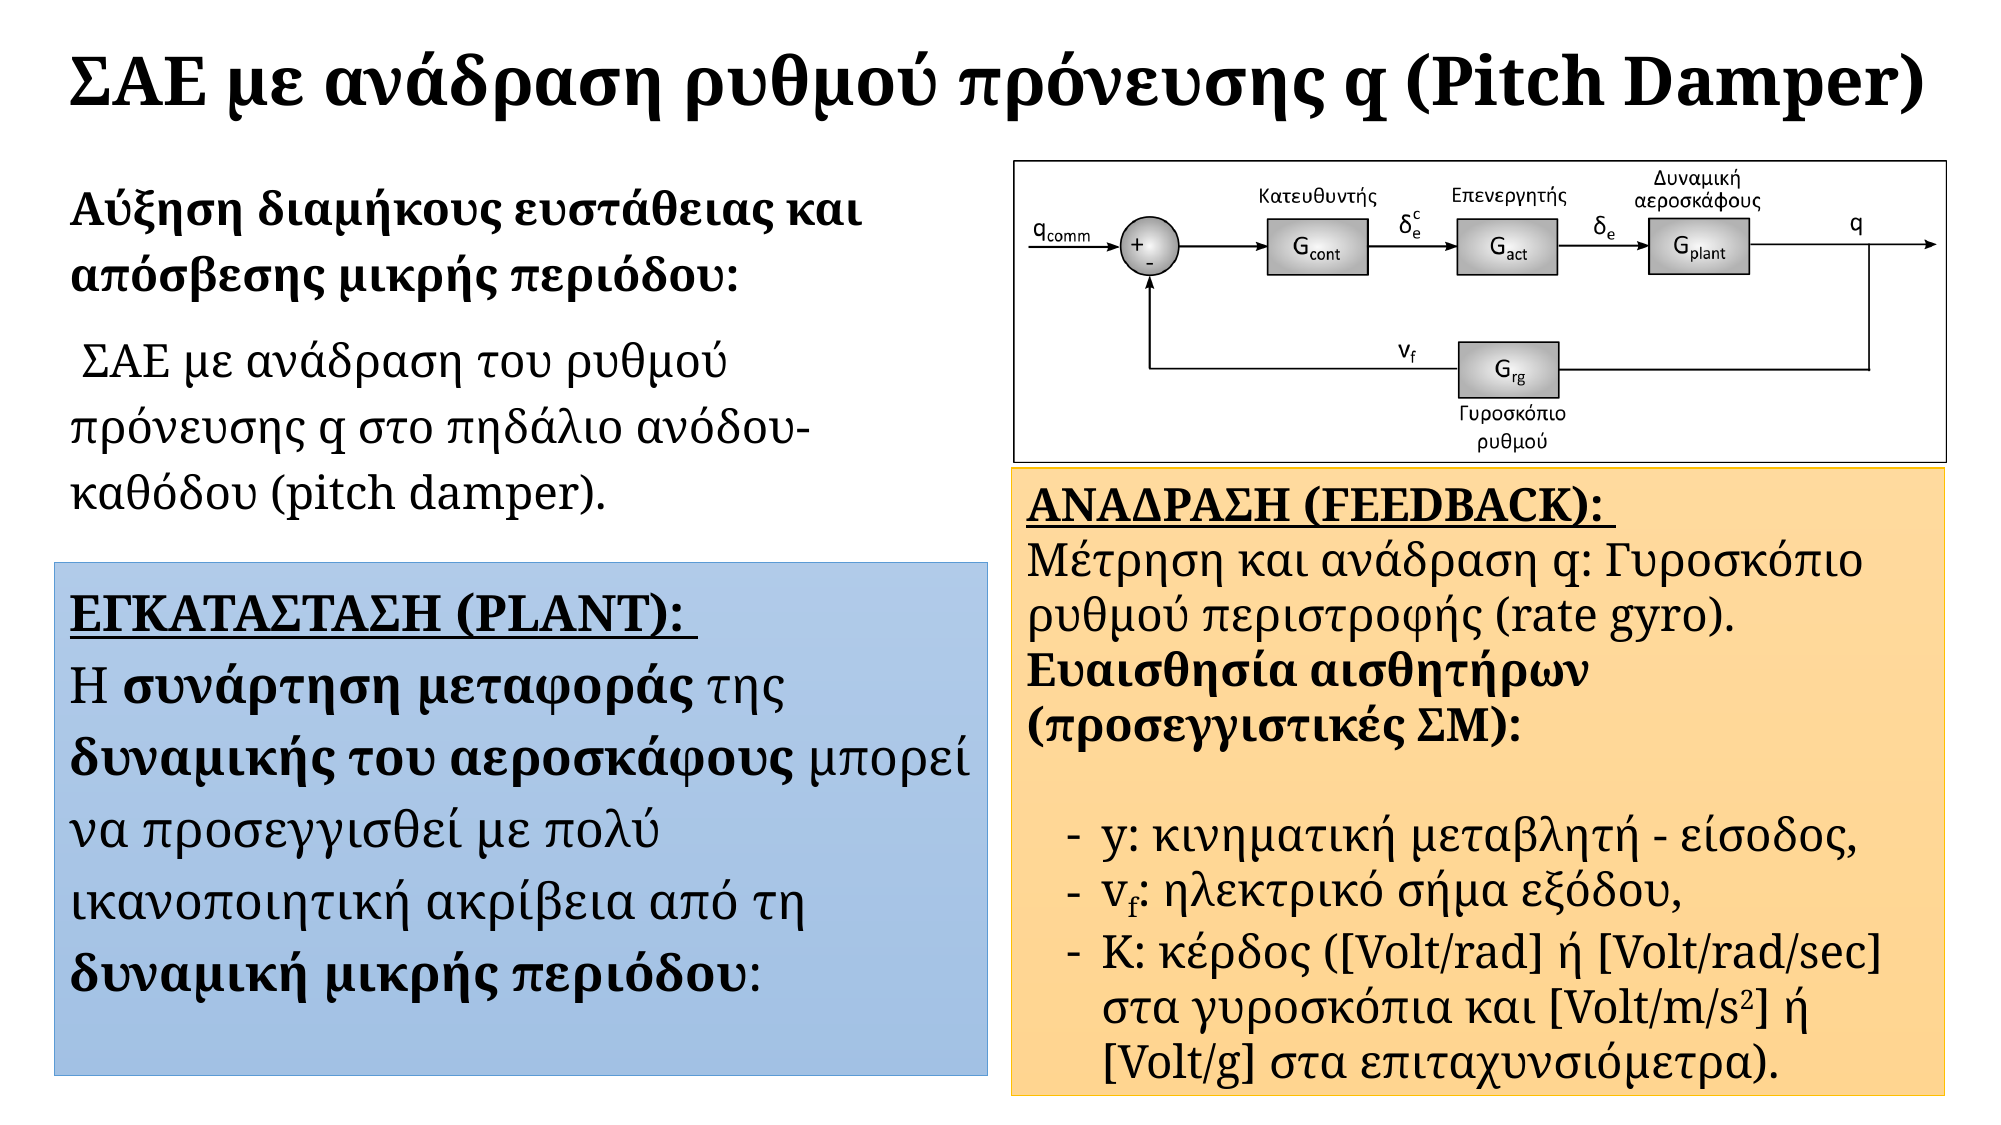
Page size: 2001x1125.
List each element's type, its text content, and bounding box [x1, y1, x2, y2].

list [1013, 160, 1947, 463]
title ΣΑΕ με ανάδραση ρυθμού πρόνευσης q (Pitch Damper) [54, 31, 1947, 136]
